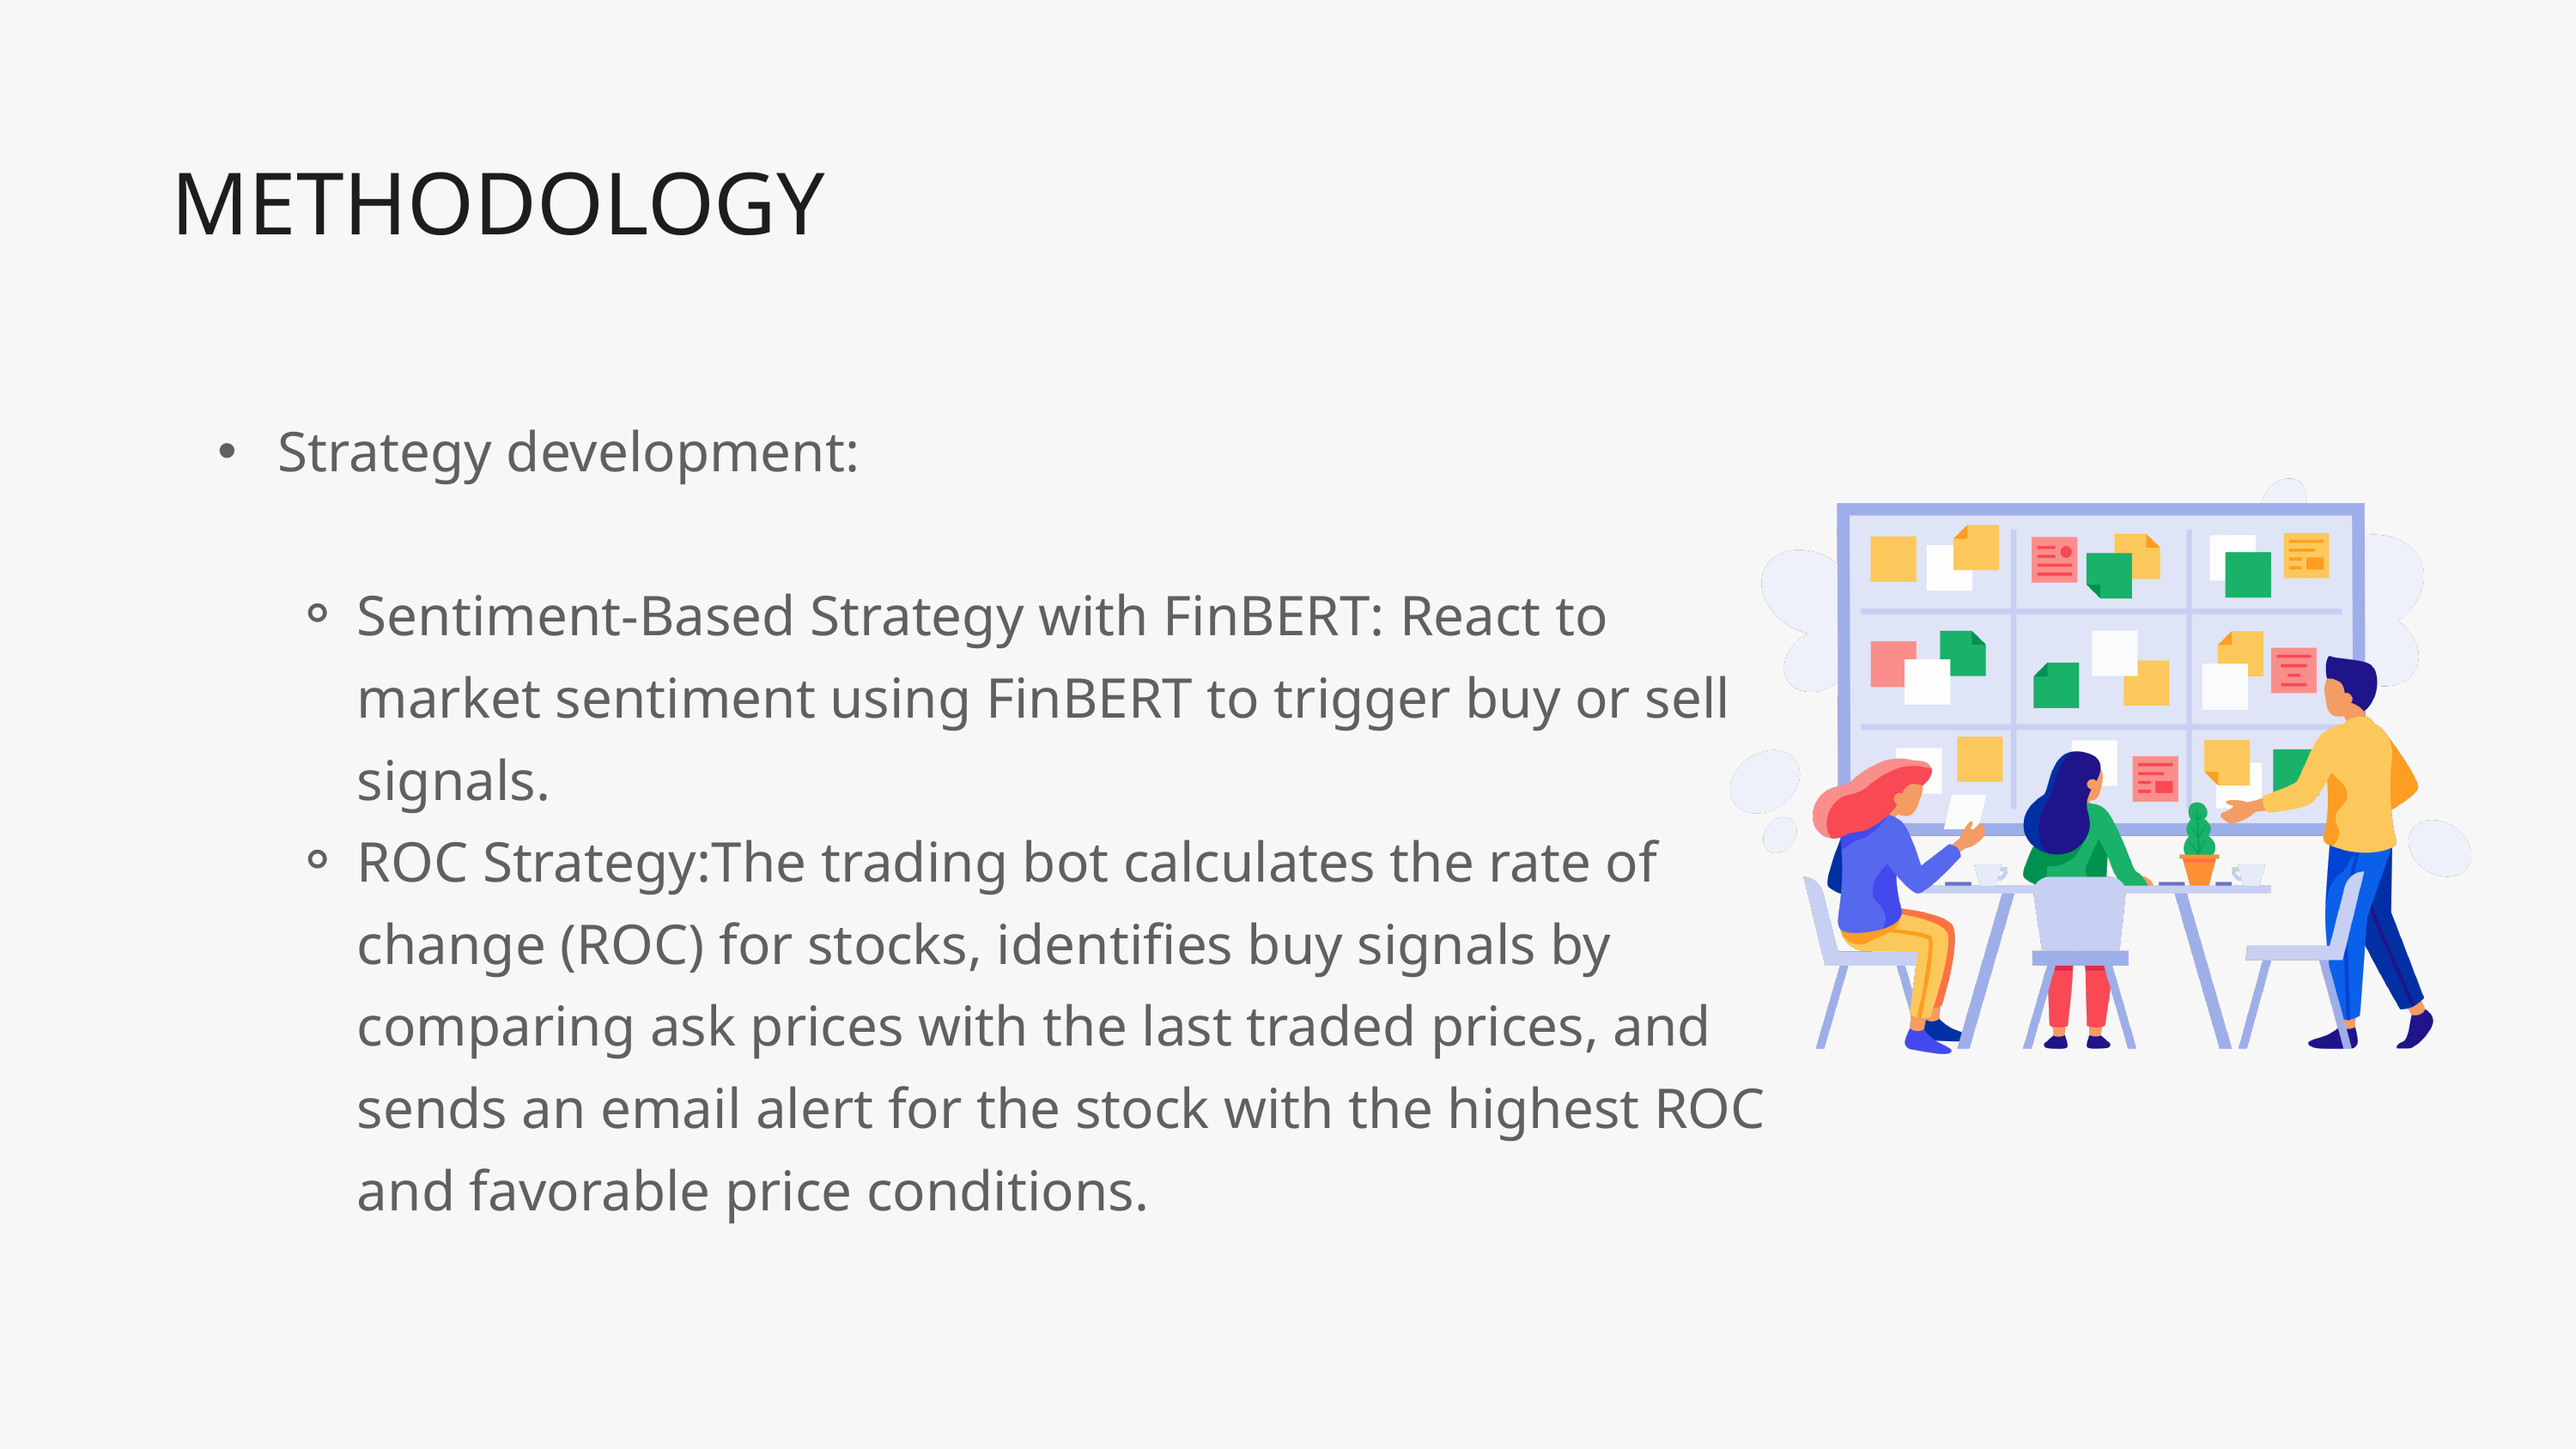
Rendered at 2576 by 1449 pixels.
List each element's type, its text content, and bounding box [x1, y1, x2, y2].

text_box [1725, 475, 2471, 1055]
text_box METHODOLOGY [171, 131, 936, 252]
text_box Strategy development: Sentiment-Based Strategy with FinBERT: React to market sentiment using FinBERT to trigger buy or sell signals. ROC Strategy:The trading bot calculates the rate of change (ROC) for stocks, identifies buy signals by comparing ask prices with the last traded prices, and sends an email alert for the stock with the highest ROC and favorable price conditions. [171, 318, 1777, 1449]
